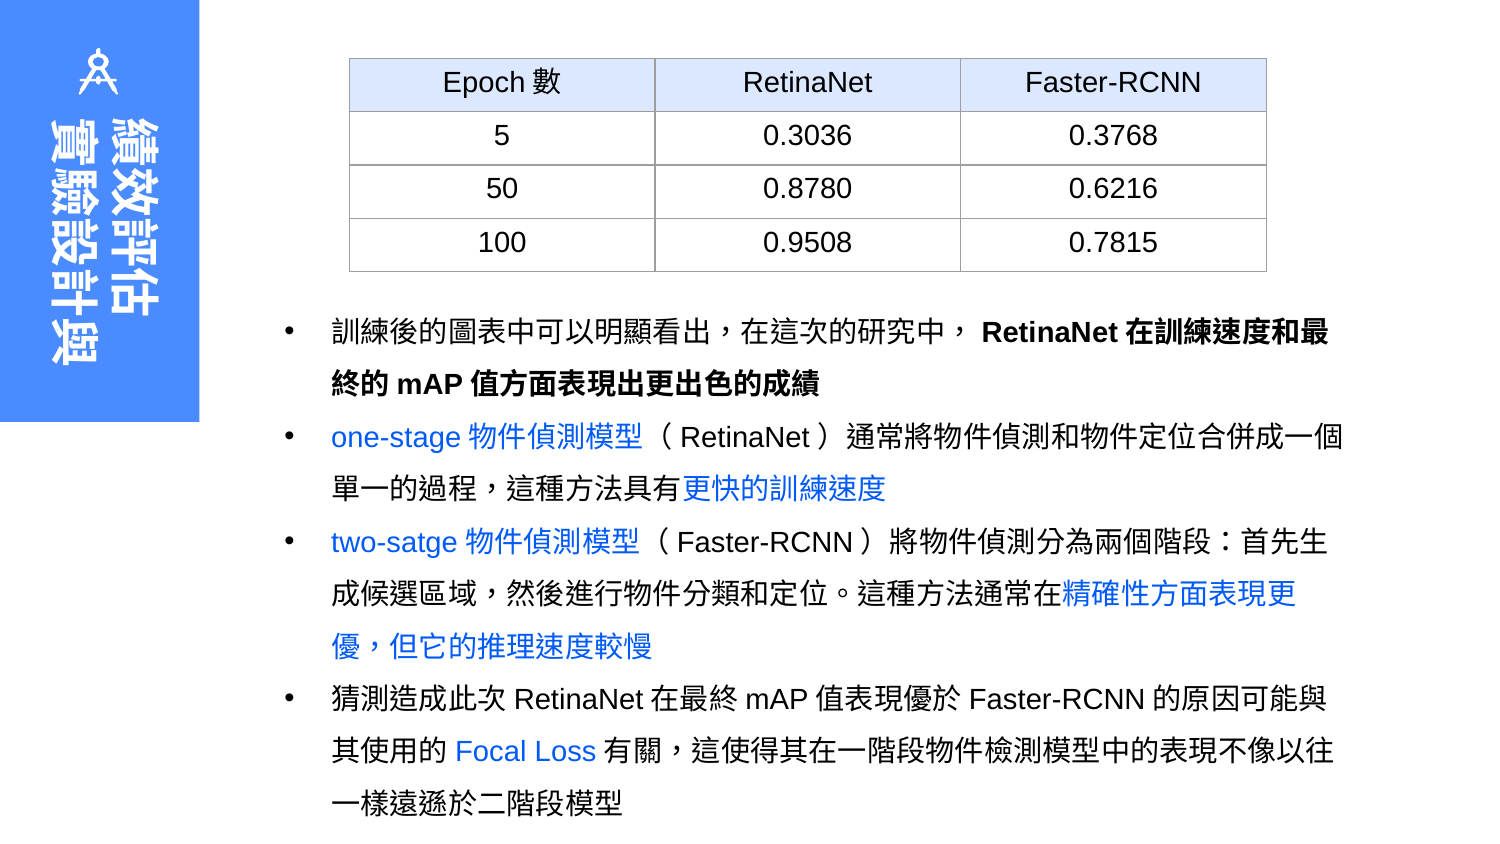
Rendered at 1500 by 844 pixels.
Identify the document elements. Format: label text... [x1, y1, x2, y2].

table_cell 0.7815 [961, 219, 1266, 271]
table_cell 0.9508 [656, 219, 960, 271]
text_box 訓練後的圖表中可以明顯看出，在這次的研究中，RetinaNet在訓練速度和最終的mAP值方面表現出更出色的成績 one-stage物件偵測模型（RetinaNet）通常將物件偵測和物件定位合併成一個單一的過程，這種方法具有更快的訓練速度 two-satge物件偵測模型（Faster-RCNN）將物件偵測分為兩個階段：首先生成候選區域，然後進行物件分類和定位。這種方法通常在精確性方面表現更優，但它的推理速度較慢 猜測造成此次RetinaNet在最終mAP值表現優於Faster-RCNN的原因可能與其使用的Focal Loss有關，這使得其在一階段物件檢測模型中的表現不像以往一樣遠遜於二階段模型 [269, 288, 1362, 828]
table_cell 0.3036 [656, 112, 960, 164]
table_cell 0.3768 [961, 112, 1266, 164]
table_cell 50 [350, 166, 654, 218]
table_header Faster-RCNN [961, 59, 1266, 111]
table_header Epoch數 [350, 59, 654, 111]
table_cell 0.6216 [961, 166, 1266, 218]
table_cell 0.8780 [656, 166, 960, 218]
table_cell 100 [350, 219, 654, 271]
table_cell 5 [350, 112, 654, 164]
table_header RetinaNet [656, 59, 960, 111]
text_box 績效評估 實驗設計與 [22, 102, 175, 441]
text_box [78, 47, 119, 95]
